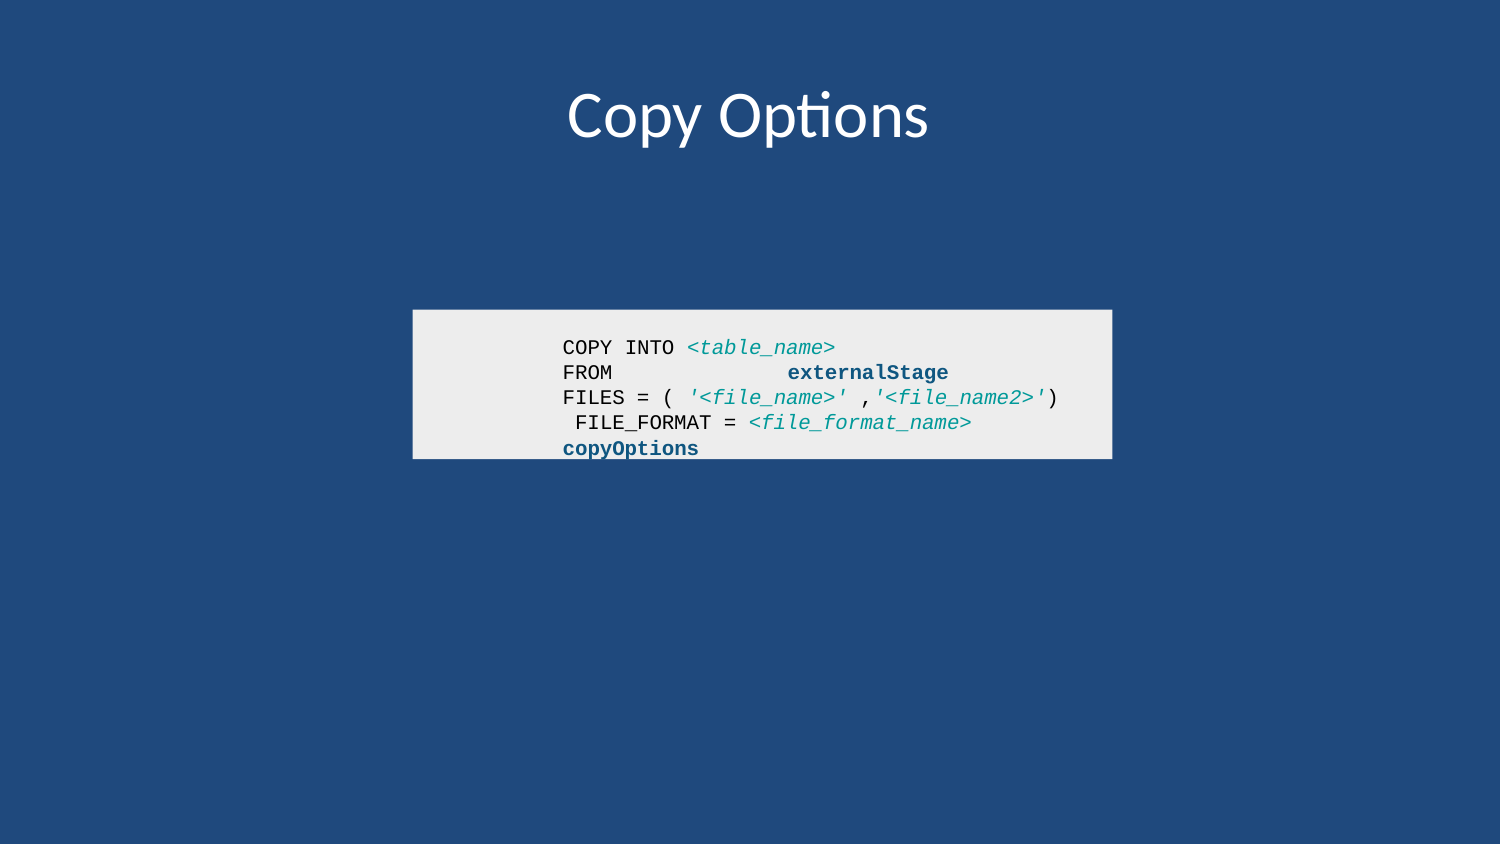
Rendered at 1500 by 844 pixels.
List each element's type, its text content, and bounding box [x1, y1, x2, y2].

title Copy Options [565, 68, 935, 212]
text_box COPY INTO <table_name> FROM externalStage FILES = ( '<file_name>' ,'<file_name2>') FILE_FORMAT = <file_format_name> copyOptions [412, 309, 1113, 460]
